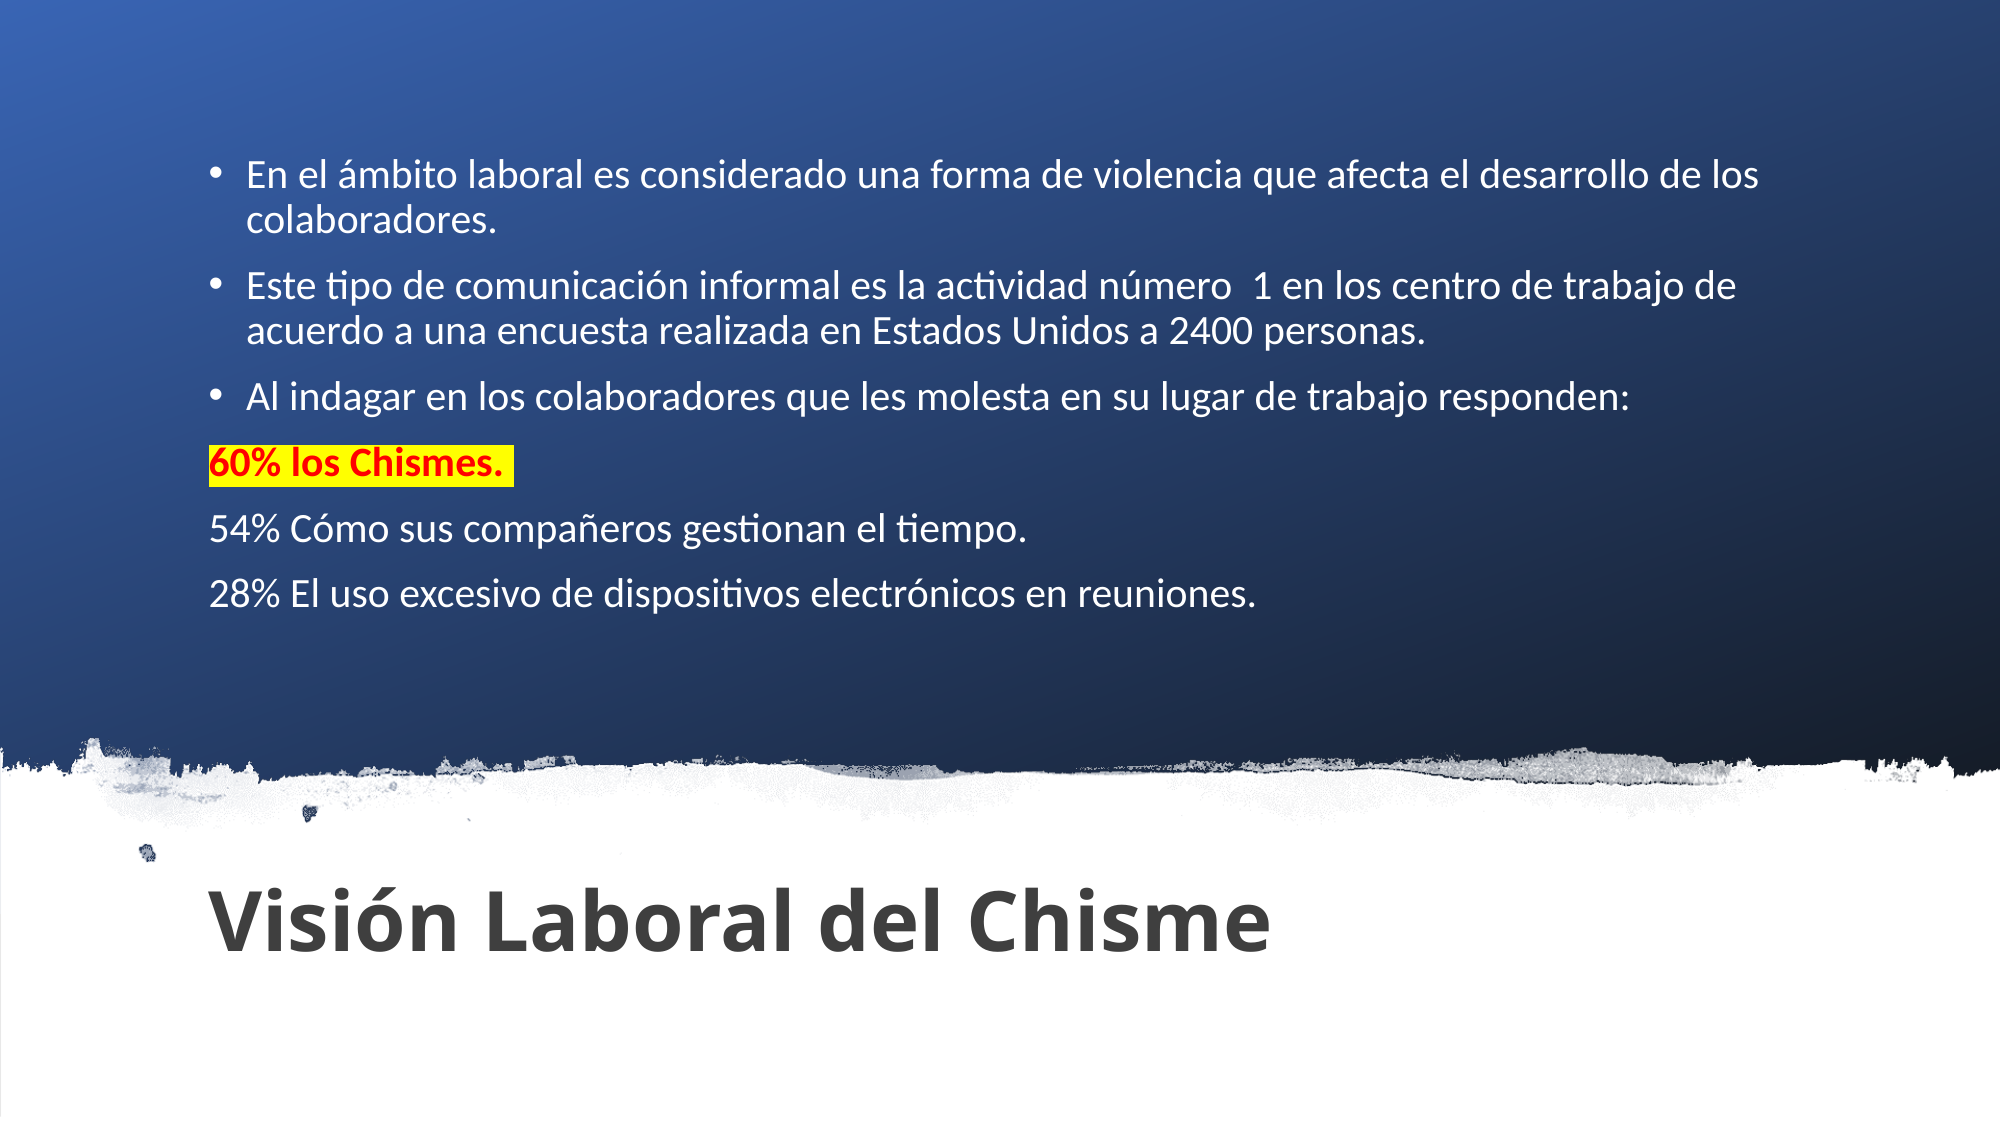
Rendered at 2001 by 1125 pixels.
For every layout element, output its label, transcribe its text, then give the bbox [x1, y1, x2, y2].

list En el ámbito laboral es considerado una forma de violencia que afecta el desarrollo de los colaboradores. Este tipo de comunicación informal es la actividad número 1 en los centro de trabajo de acuerdo a una encuesta realizada en Estados Unidos a 2400 personas. Al indagar en los colaboradores que les molesta en su lugar de trabajo responden: 60% los Chismes. 54% Cómo sus compañeros gestionan el tiempo. 28% El uso excesivo de dispositivos electrónicos en reuniones. [193, 143, 1807, 624]
text_box [0, 0, 2000, 624]
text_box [0, 624, 2000, 1125]
